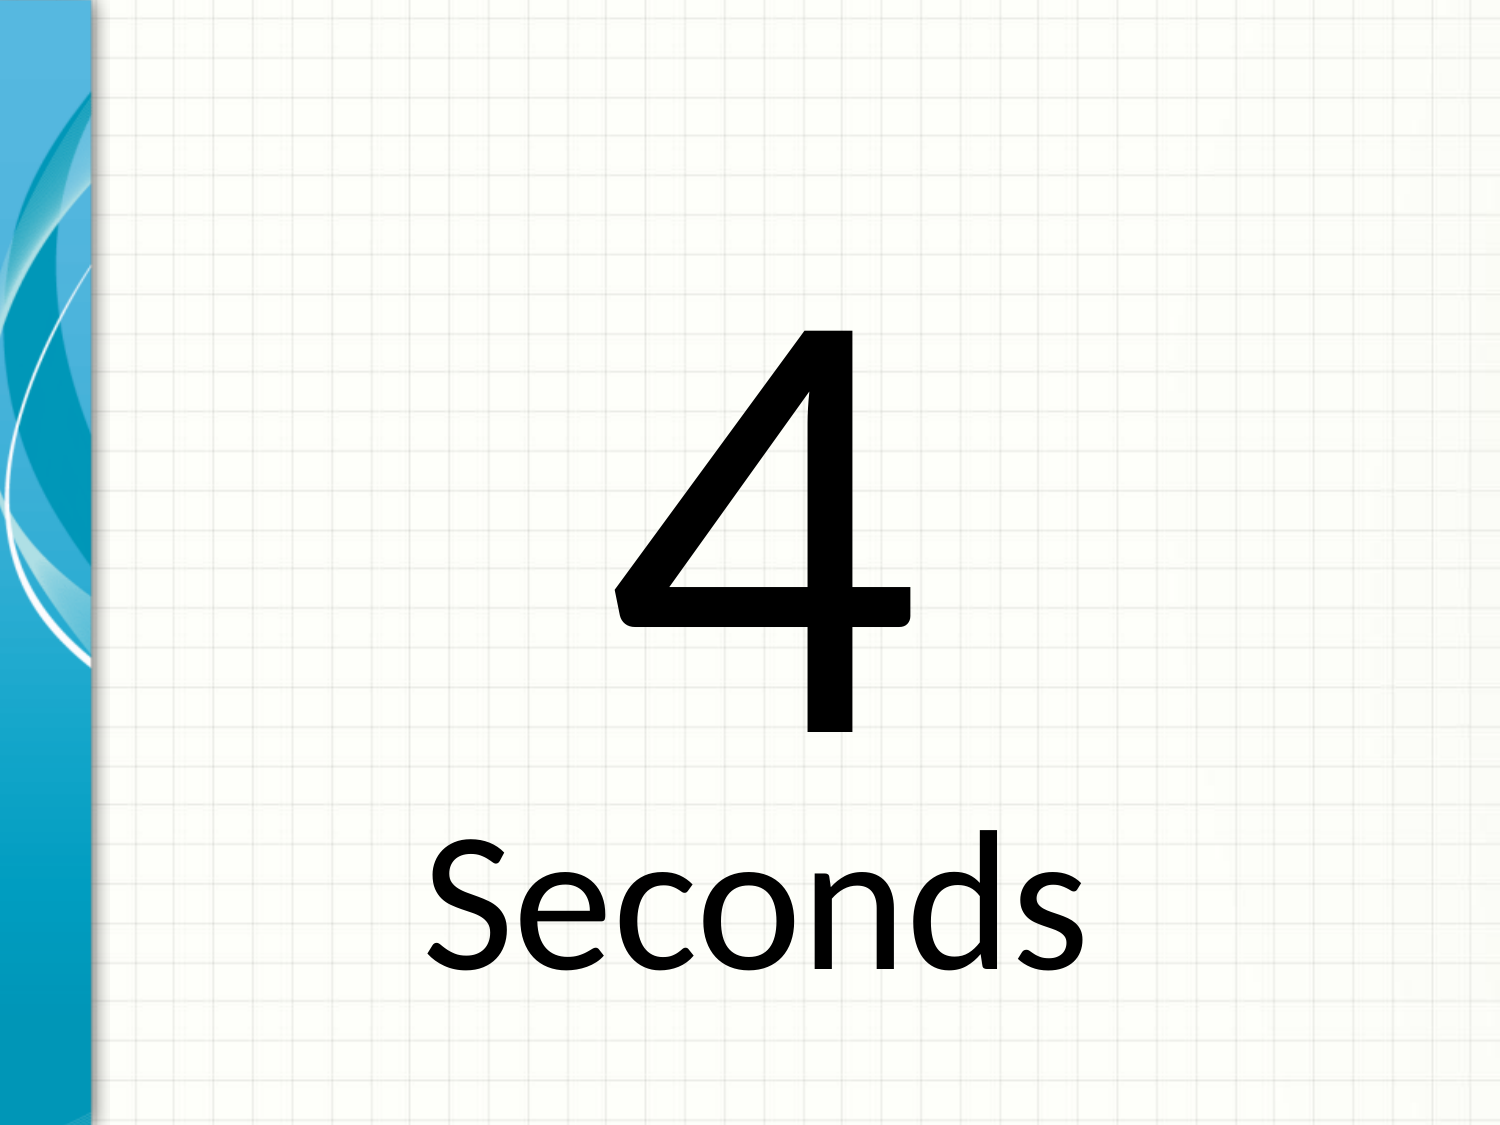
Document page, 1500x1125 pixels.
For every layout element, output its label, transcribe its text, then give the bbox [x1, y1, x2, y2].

picture [0, 0, 1500, 1125]
text_box 4 [349, 99, 1175, 865]
text_box Seconds [374, 762, 1138, 1018]
